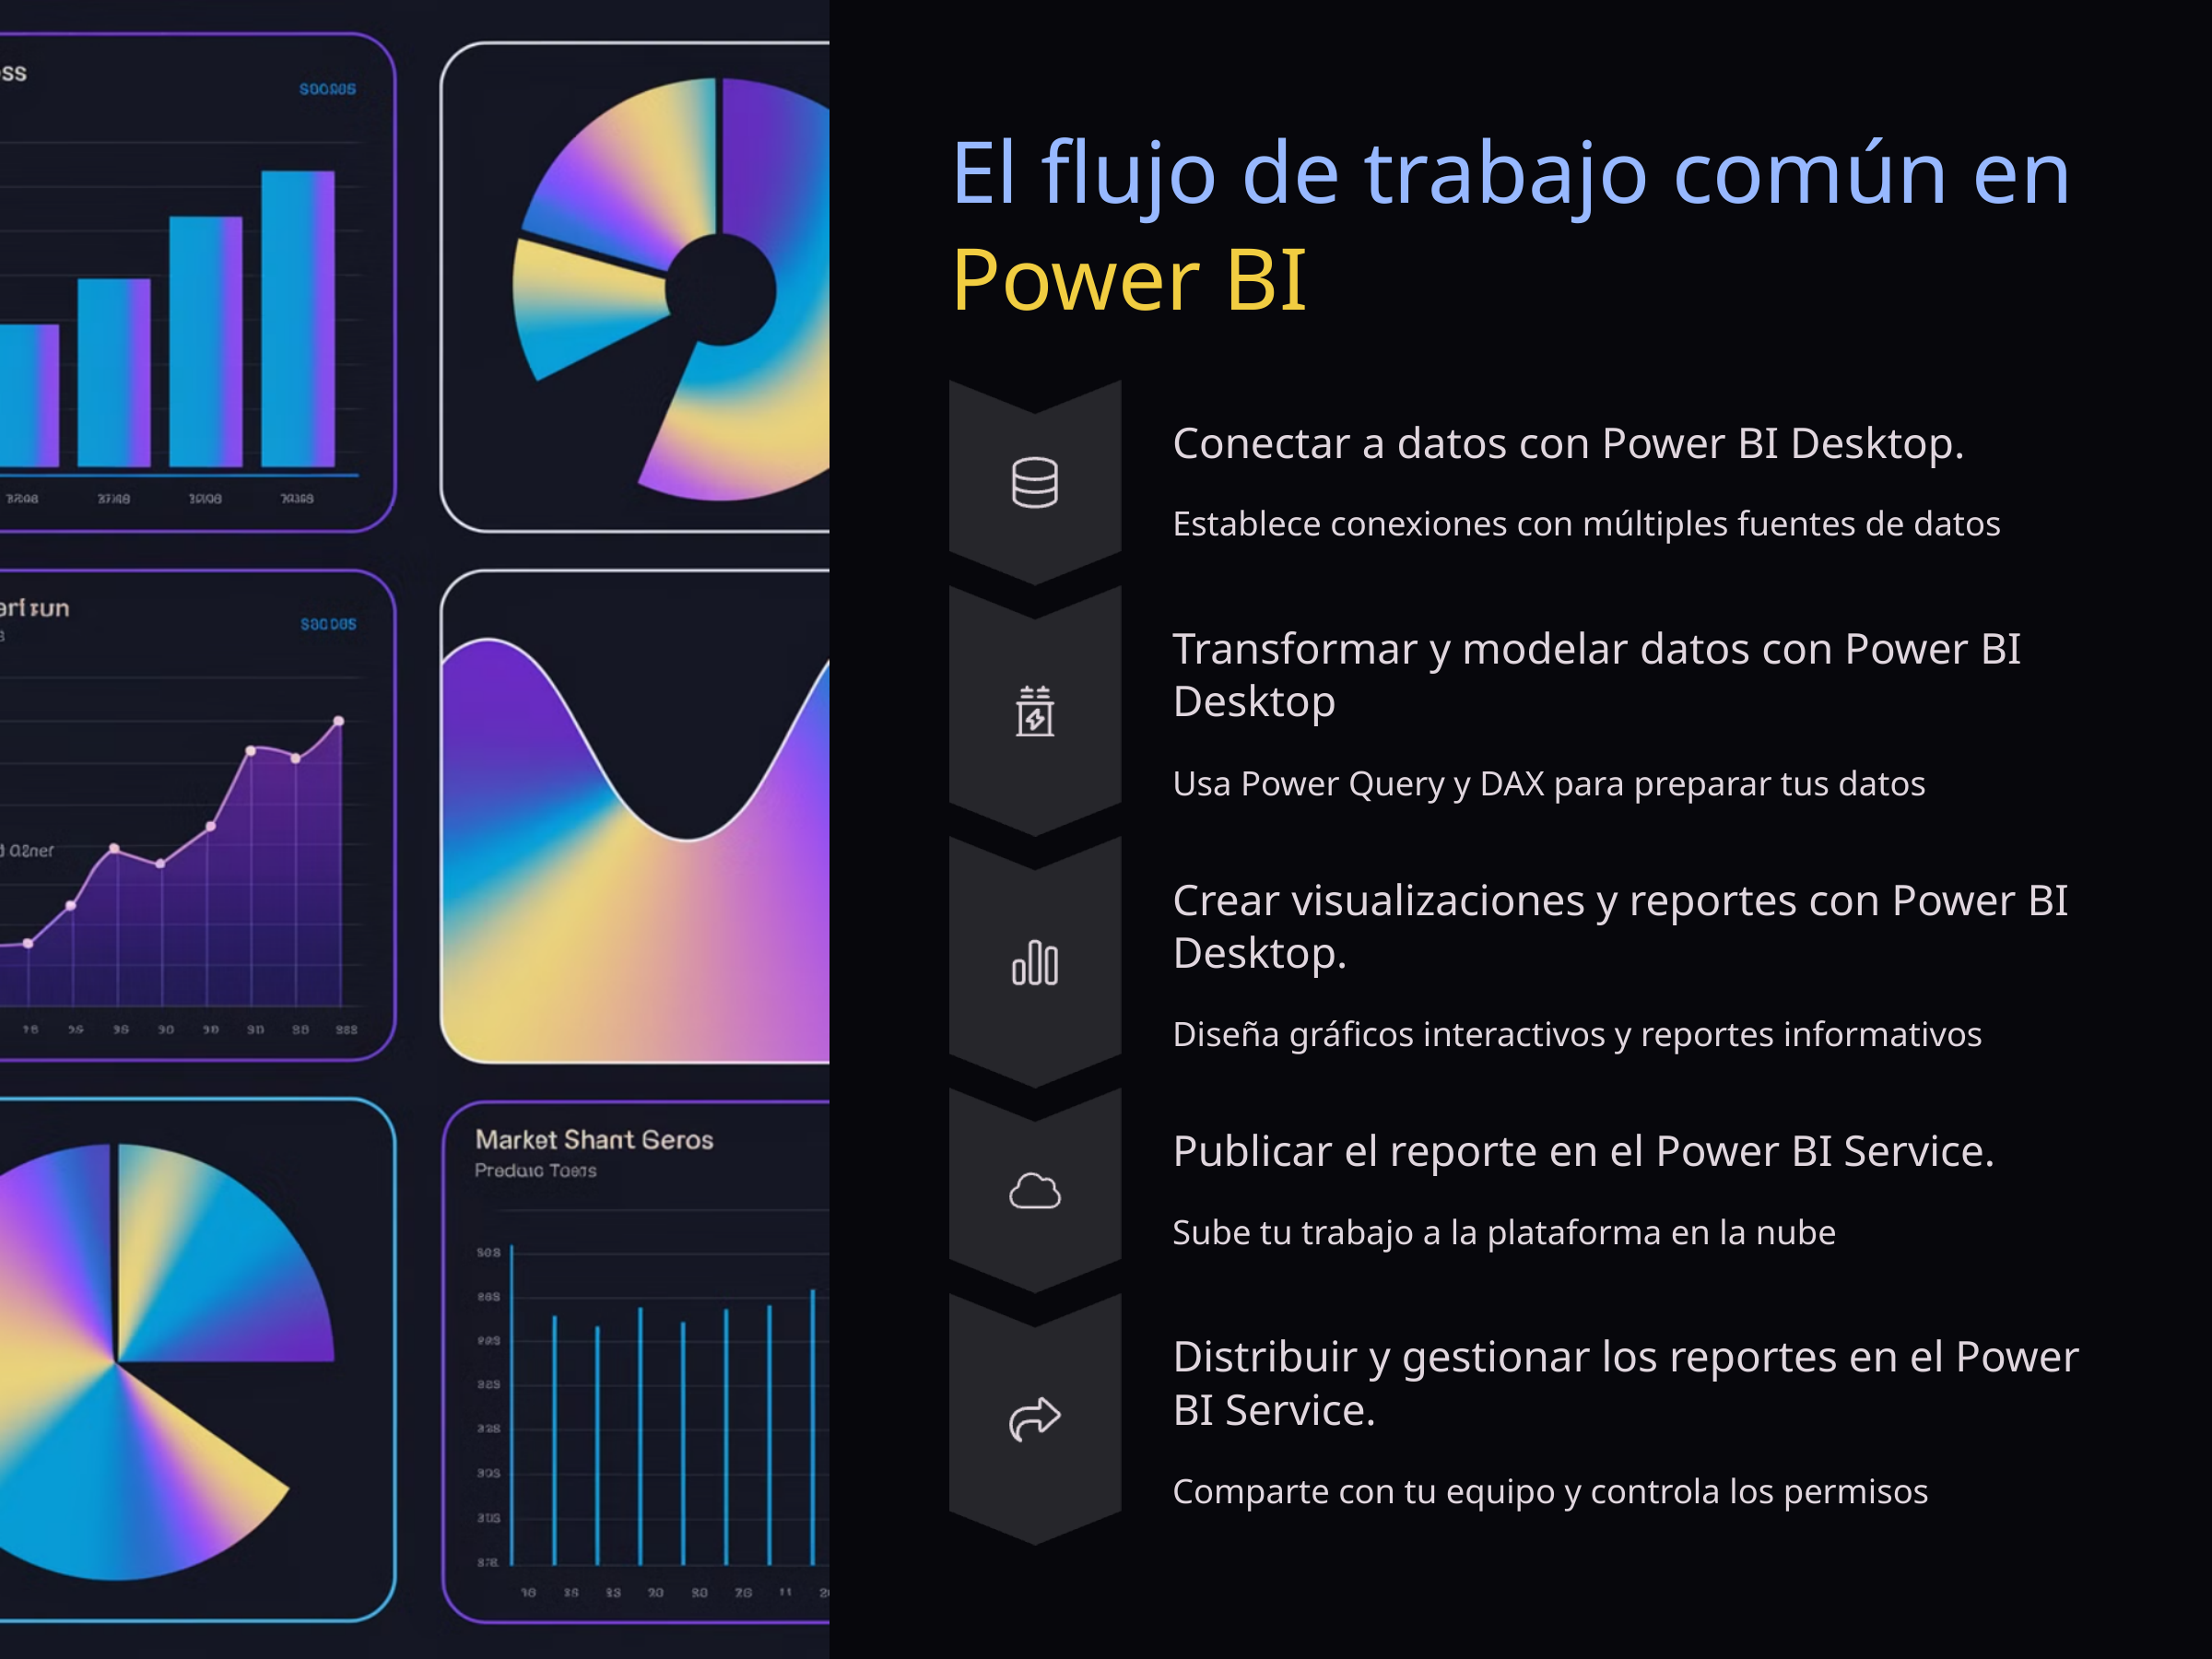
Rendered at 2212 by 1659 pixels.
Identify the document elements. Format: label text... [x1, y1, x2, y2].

text_box Transformar y modelar datos con Power BI Desktop [1172, 619, 2092, 727]
text_box El flujo de trabajo común en Power BI [949, 113, 2092, 329]
text_box Conectar a datos con Power BI Desktop. [1172, 414, 2043, 468]
picture [949, 380, 1122, 1546]
text_box Distribuir y gestionar los reportes en el Power BI Service. [1172, 1327, 2092, 1436]
picture [0, 0, 830, 1659]
text_box Sube tu trabajo a la plataforma en la nube [1172, 1196, 2092, 1252]
text_box Publicar el reporte en el Power BI Service. [1172, 1122, 2073, 1176]
text_box Diseña gráficos interactivos y reportes informativos [1172, 998, 2092, 1054]
text_box Establece conexiones con múltiples fuentes de datos [1172, 488, 2092, 544]
text_box Usa Power Query y DAX para preparar tus datos [1172, 747, 2092, 803]
text_box Crear visualizaciones y reportes con Power BI Desktop. [1172, 871, 2092, 979]
text_box Comparte con tu equipo y controla los permisos [1172, 1455, 2092, 1511]
